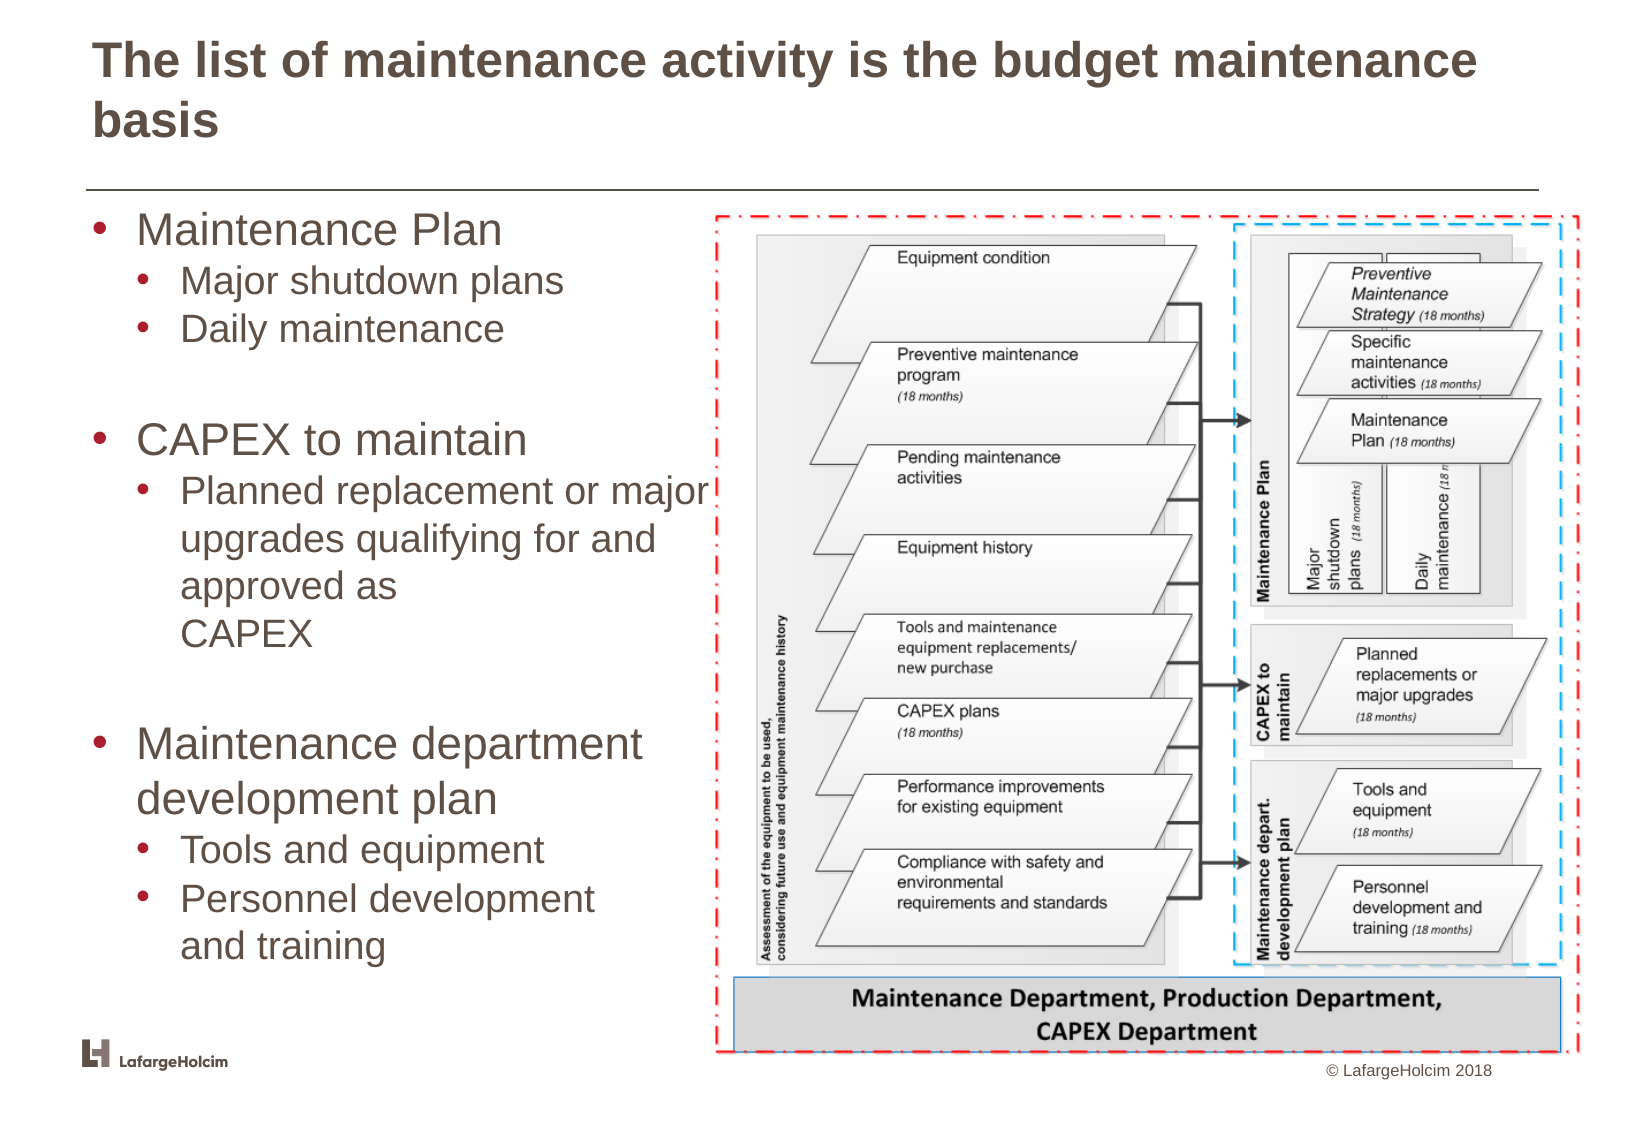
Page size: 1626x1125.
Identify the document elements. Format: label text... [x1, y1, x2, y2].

picture [66, 1023, 243, 1083]
list Maintenance Plan Major shutdown plans Daily maintenance CAPEX to maintain Planned replacement or major upgrades qualifying for and approved as CAPEX Maintenance department development plan Tools and equipment Personnel development and training [91, 199, 754, 1024]
title The list of maintenance activity is the budget maintenance basis [91, 19, 1532, 149]
picture [715, 215, 1582, 1055]
